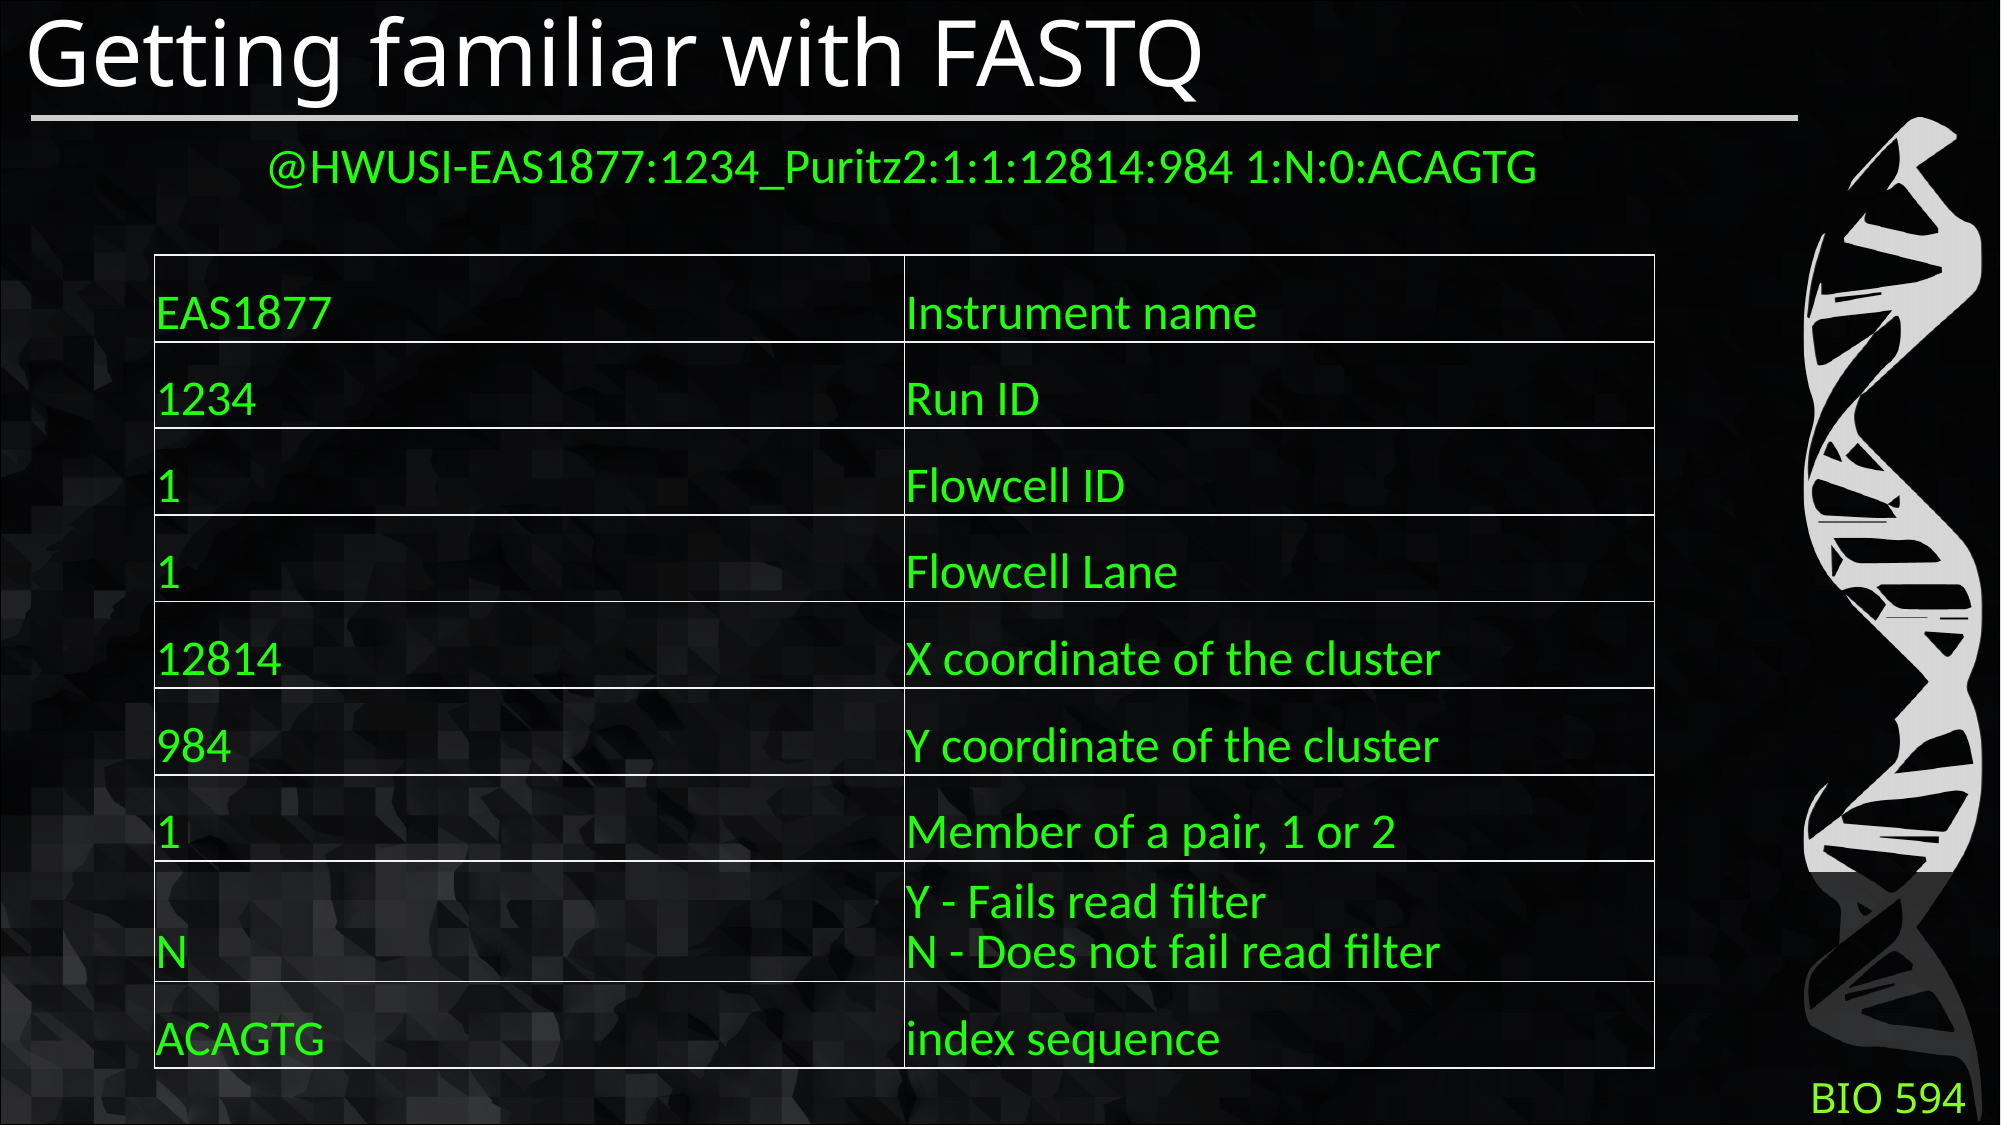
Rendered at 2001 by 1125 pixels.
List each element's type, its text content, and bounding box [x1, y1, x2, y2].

table_cell Y - Fails read filter N - Does not fail read filter [905, 862, 1654, 981]
table_cell X coordinate of the cluster [905, 602, 1654, 687]
text_box BIO 594 [1777, 1069, 1970, 1125]
list @HWUSI-EAS1877:1234_Puritz2:1:1:12814:984 1:N:0:ACAGTG [249, 132, 1750, 605]
table_cell ACAGTG [155, 982, 904, 1067]
table_cell Member of a pair, 1 or 2 [905, 776, 1654, 860]
table_cell Y coordinate of the cluster [905, 689, 1654, 774]
table_cell 1234 [155, 343, 904, 427]
table_cell Flowcell ID [905, 429, 1654, 514]
table_cell N [155, 862, 904, 981]
table_cell 1 [155, 776, 904, 860]
table_cell Flowcell Lane [905, 516, 1654, 601]
table_header Instrument name [905, 256, 1654, 341]
table_cell 1 [155, 516, 904, 601]
picture [1, 1, 1999, 1124]
title Getting familiar with FASTQ [9, 0, 1655, 218]
table_cell 1 [155, 429, 904, 514]
table_cell 984 [155, 689, 904, 774]
table_cell index sequence [905, 982, 1654, 1067]
table_header EAS1877 [155, 256, 904, 341]
table_cell 12814 [155, 602, 904, 687]
table_cell Run ID [905, 343, 1654, 427]
